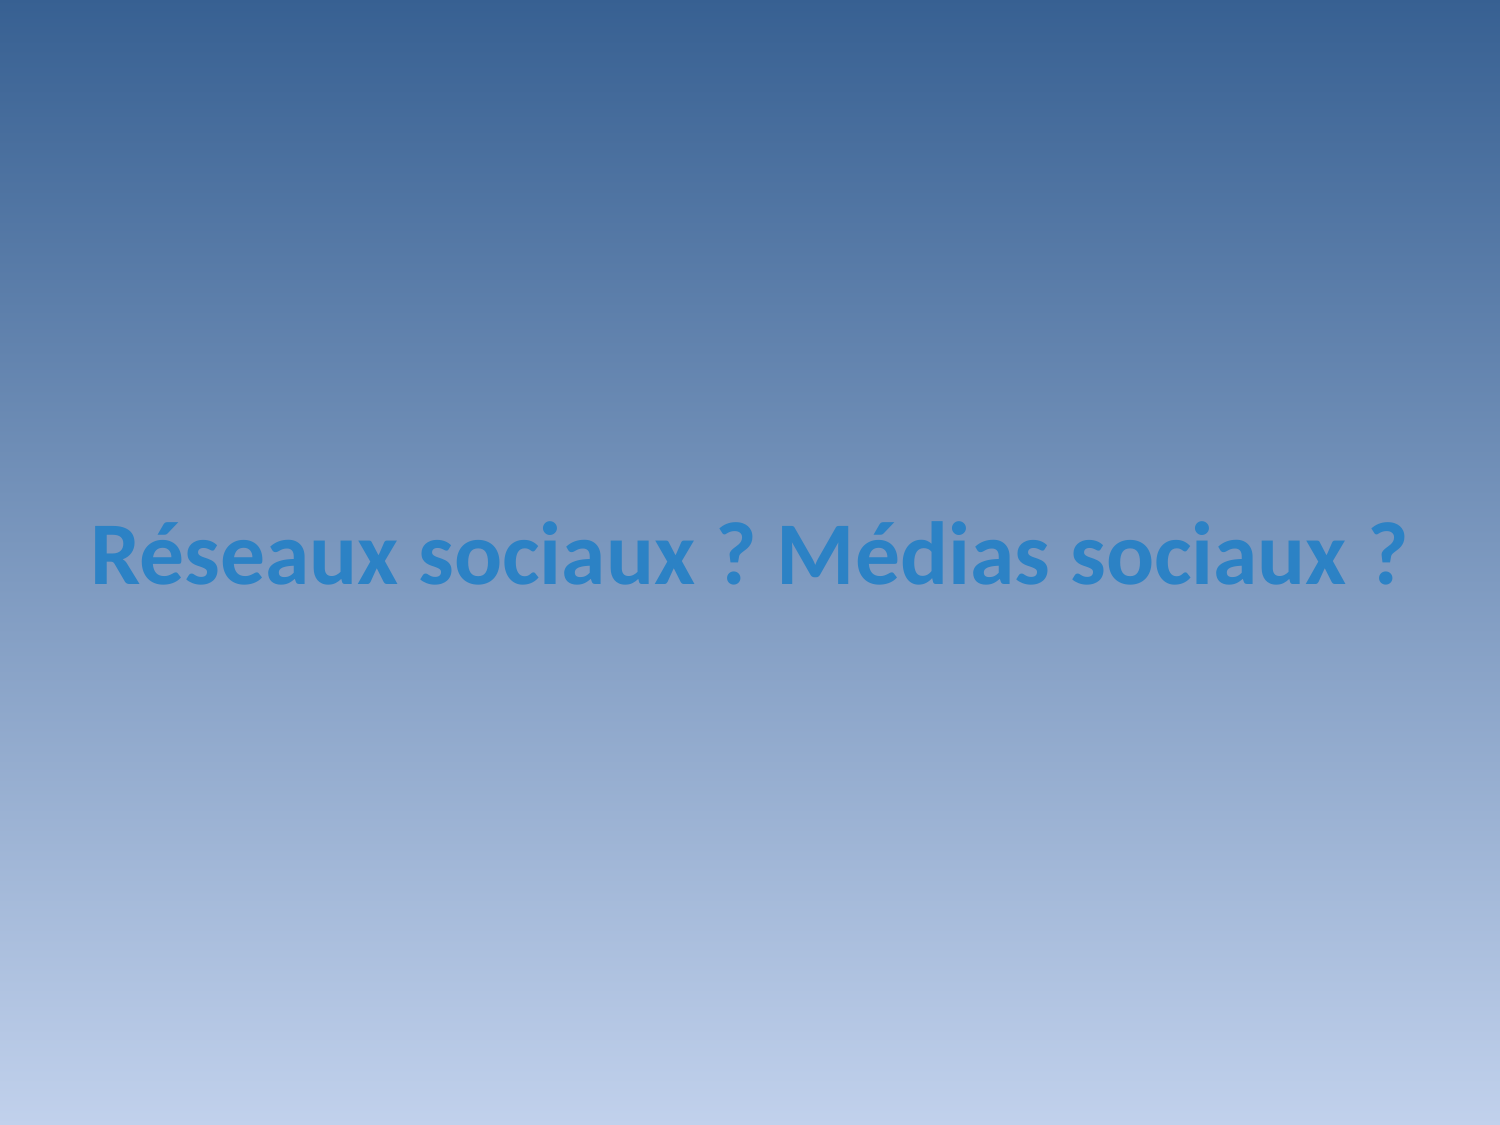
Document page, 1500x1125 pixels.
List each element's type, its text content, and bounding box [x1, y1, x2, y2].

title Réseaux sociaux ? Médias sociaux ? [75, 483, 1425, 642]
